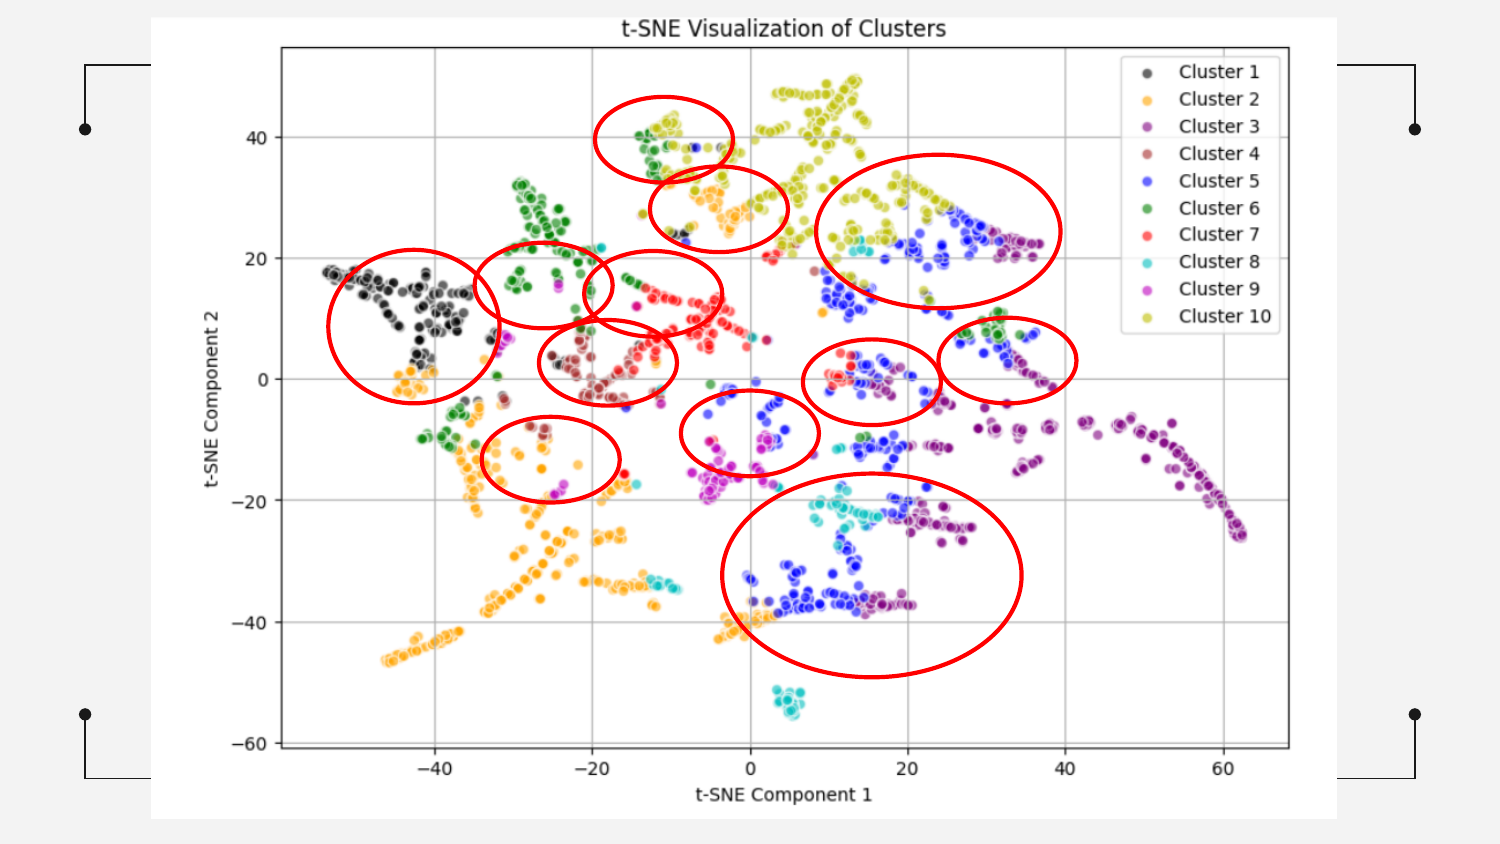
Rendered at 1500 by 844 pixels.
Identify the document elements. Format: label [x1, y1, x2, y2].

picture [151, 17, 1338, 819]
